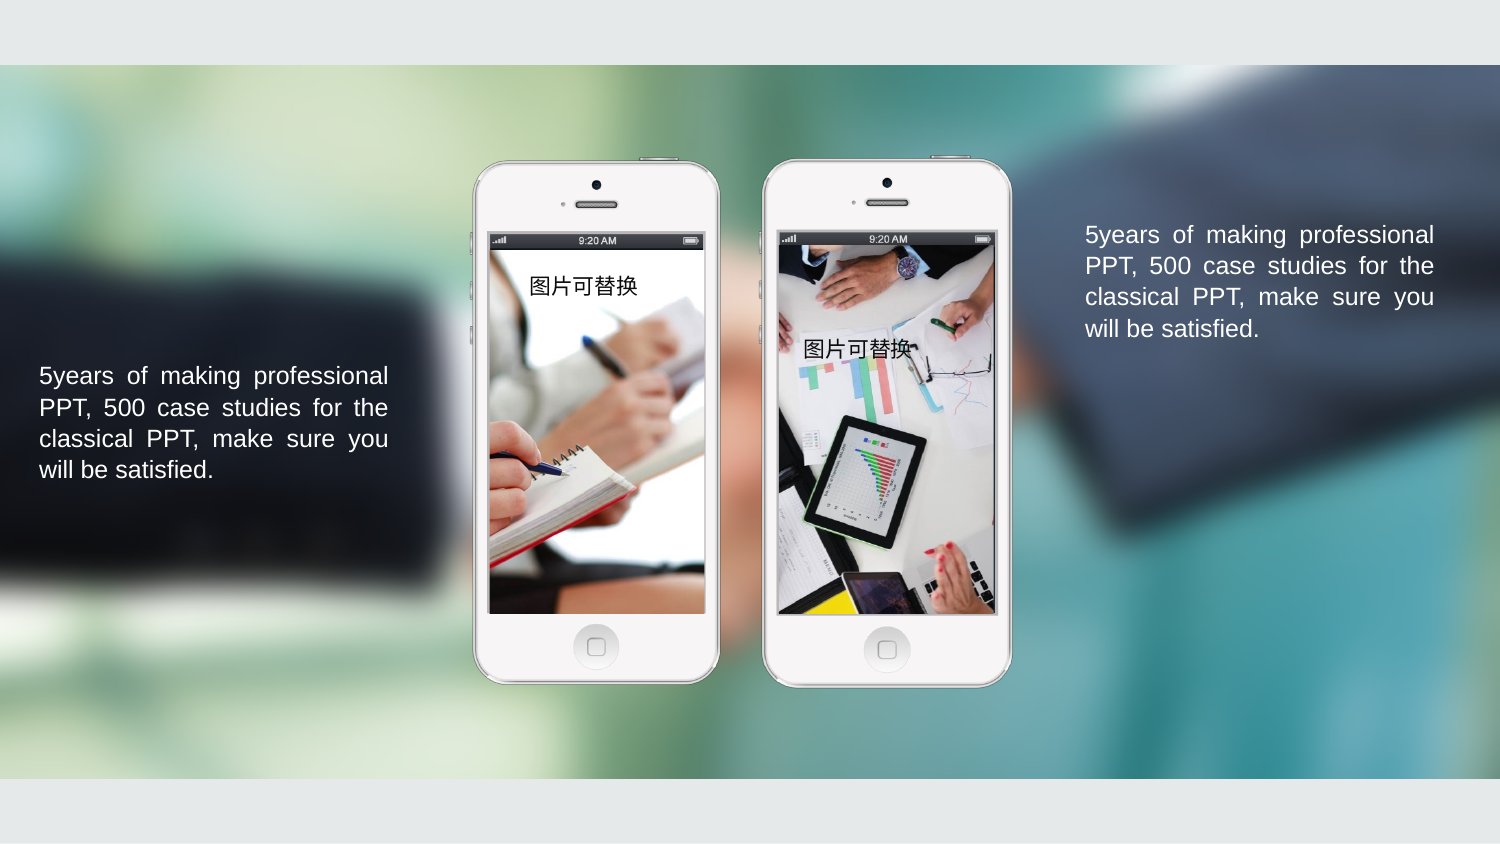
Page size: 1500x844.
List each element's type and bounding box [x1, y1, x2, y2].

picture [0, 65, 1500, 779]
text_box [742, 147, 1021, 697]
text_box [453, 150, 728, 694]
